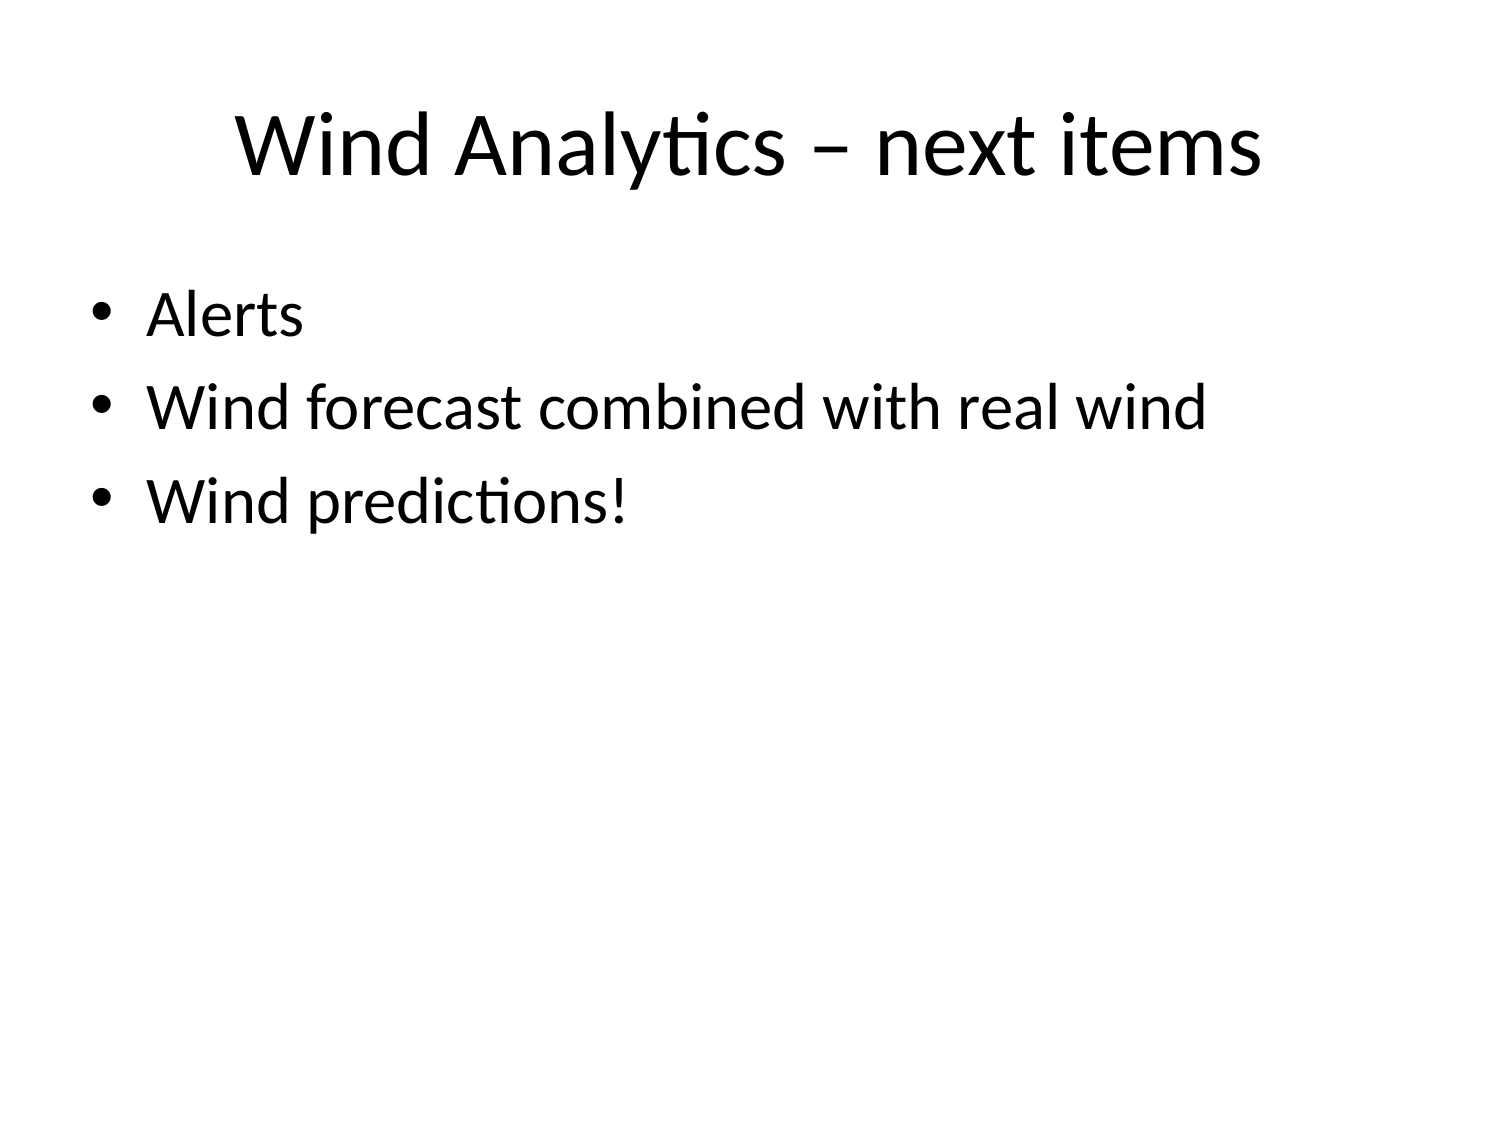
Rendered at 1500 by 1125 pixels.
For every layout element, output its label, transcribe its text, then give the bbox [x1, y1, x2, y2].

title Wind Analytics – next items [75, 45, 1425, 233]
list Alerts Wind forecast combined with real wind Wind predictions! [75, 262, 1425, 1005]
